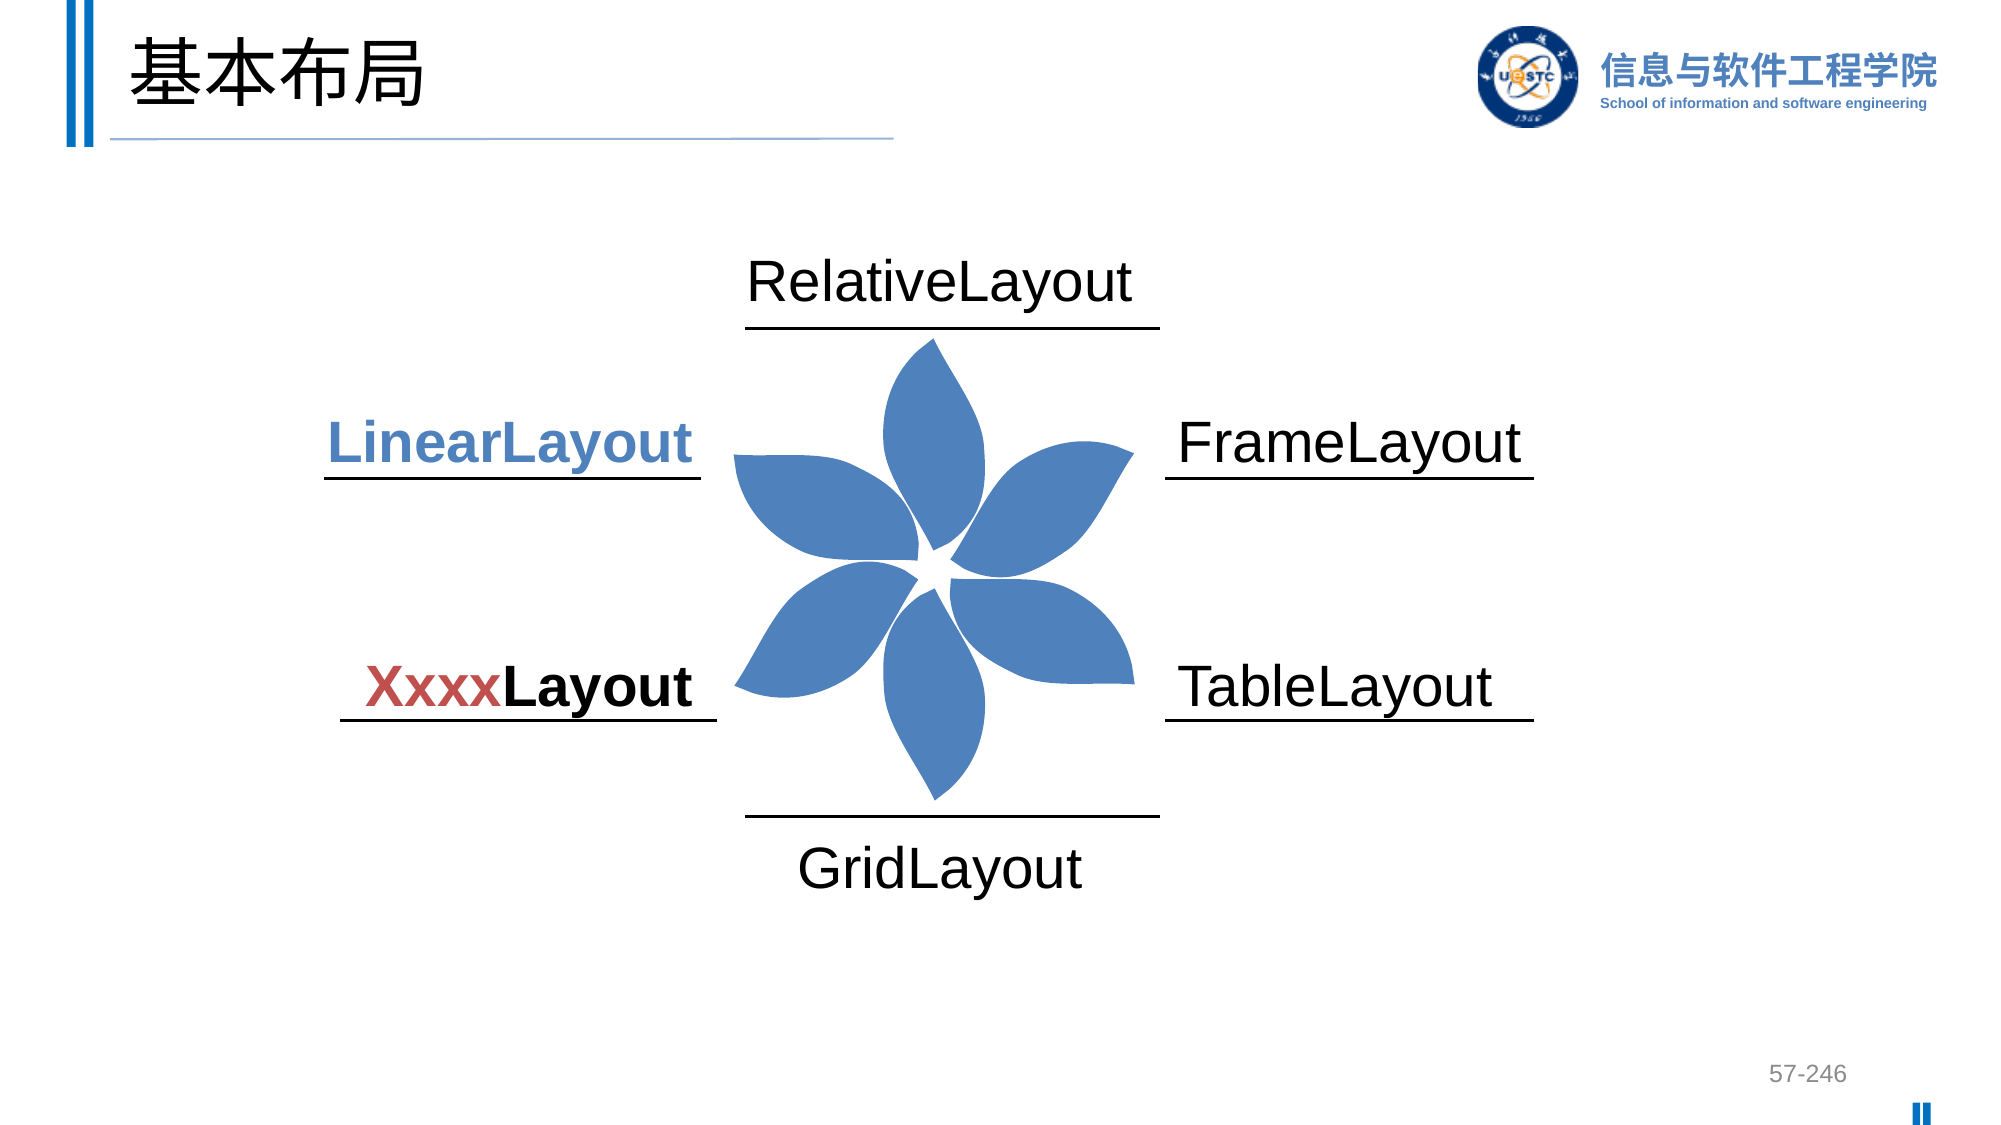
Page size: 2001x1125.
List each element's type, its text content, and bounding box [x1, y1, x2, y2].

text_box FrameLayout [1162, 389, 1609, 482]
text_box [719, 338, 1149, 801]
title 基本布局 [113, 10, 1839, 143]
slide_number 57-246 [1412, 1042, 1863, 1103]
text_box TableLayout [1162, 633, 1609, 726]
text_box RelativeLayout [717, 228, 1163, 321]
text_box GridLayout [717, 816, 1163, 908]
text_box LinearLayout [262, 389, 708, 482]
text_box XxxxLayout [262, 633, 708, 726]
